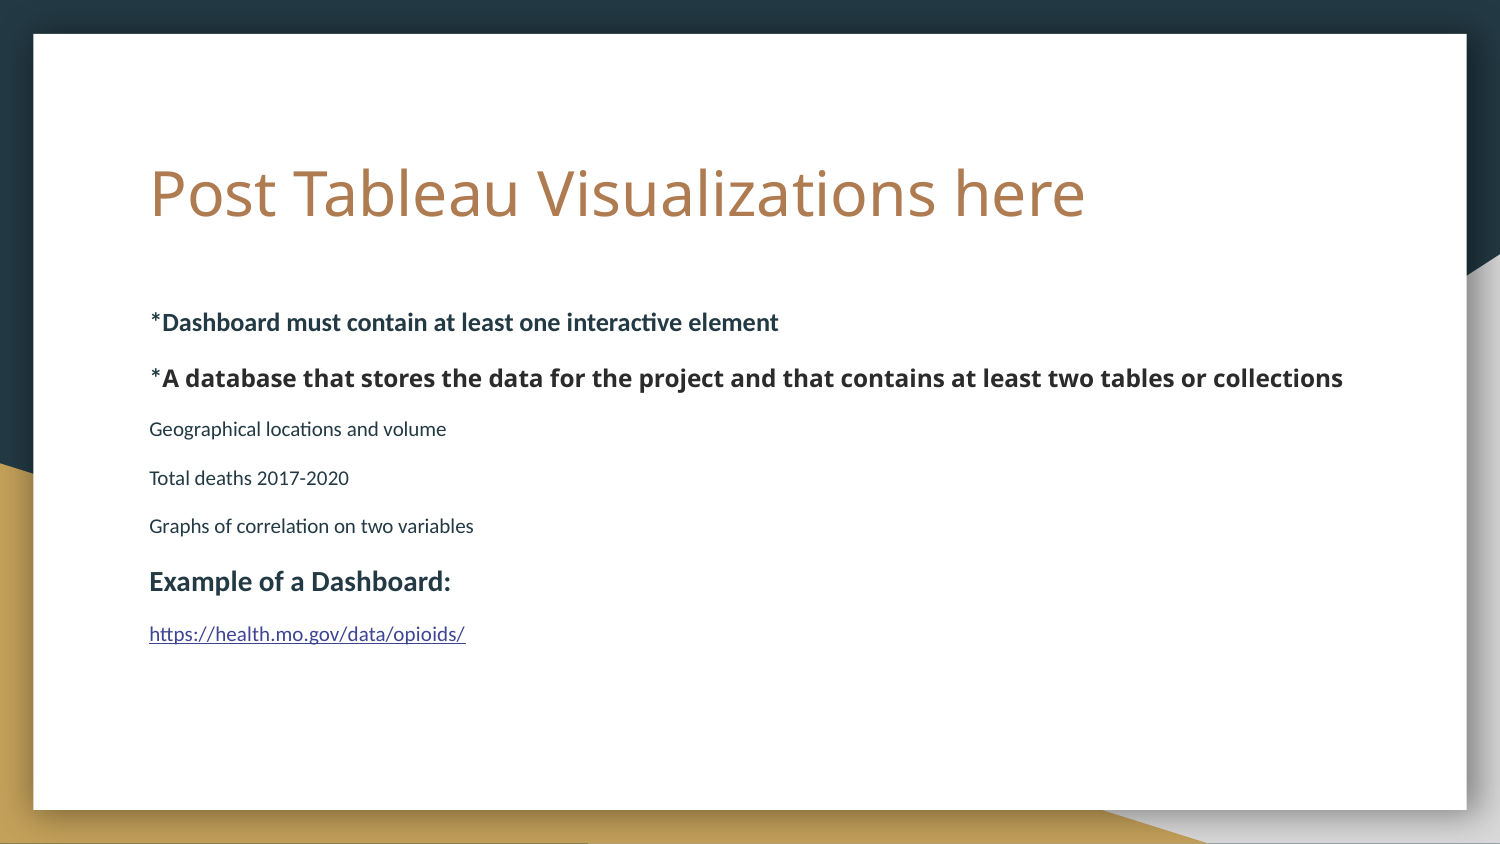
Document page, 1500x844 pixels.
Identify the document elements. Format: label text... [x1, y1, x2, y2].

title Post Tableau Visualizations here [134, 138, 1366, 285]
list *Dashboard must contain at least one interactive element *A database that stores the data for the project and that contains at least two tables or collections Geographical locations and volume Total deaths 2017-2020 Graphs of correlation on two variables Example of a Dashboard: https://health.mo.gov/data/opioids/ [134, 285, 1366, 687]
